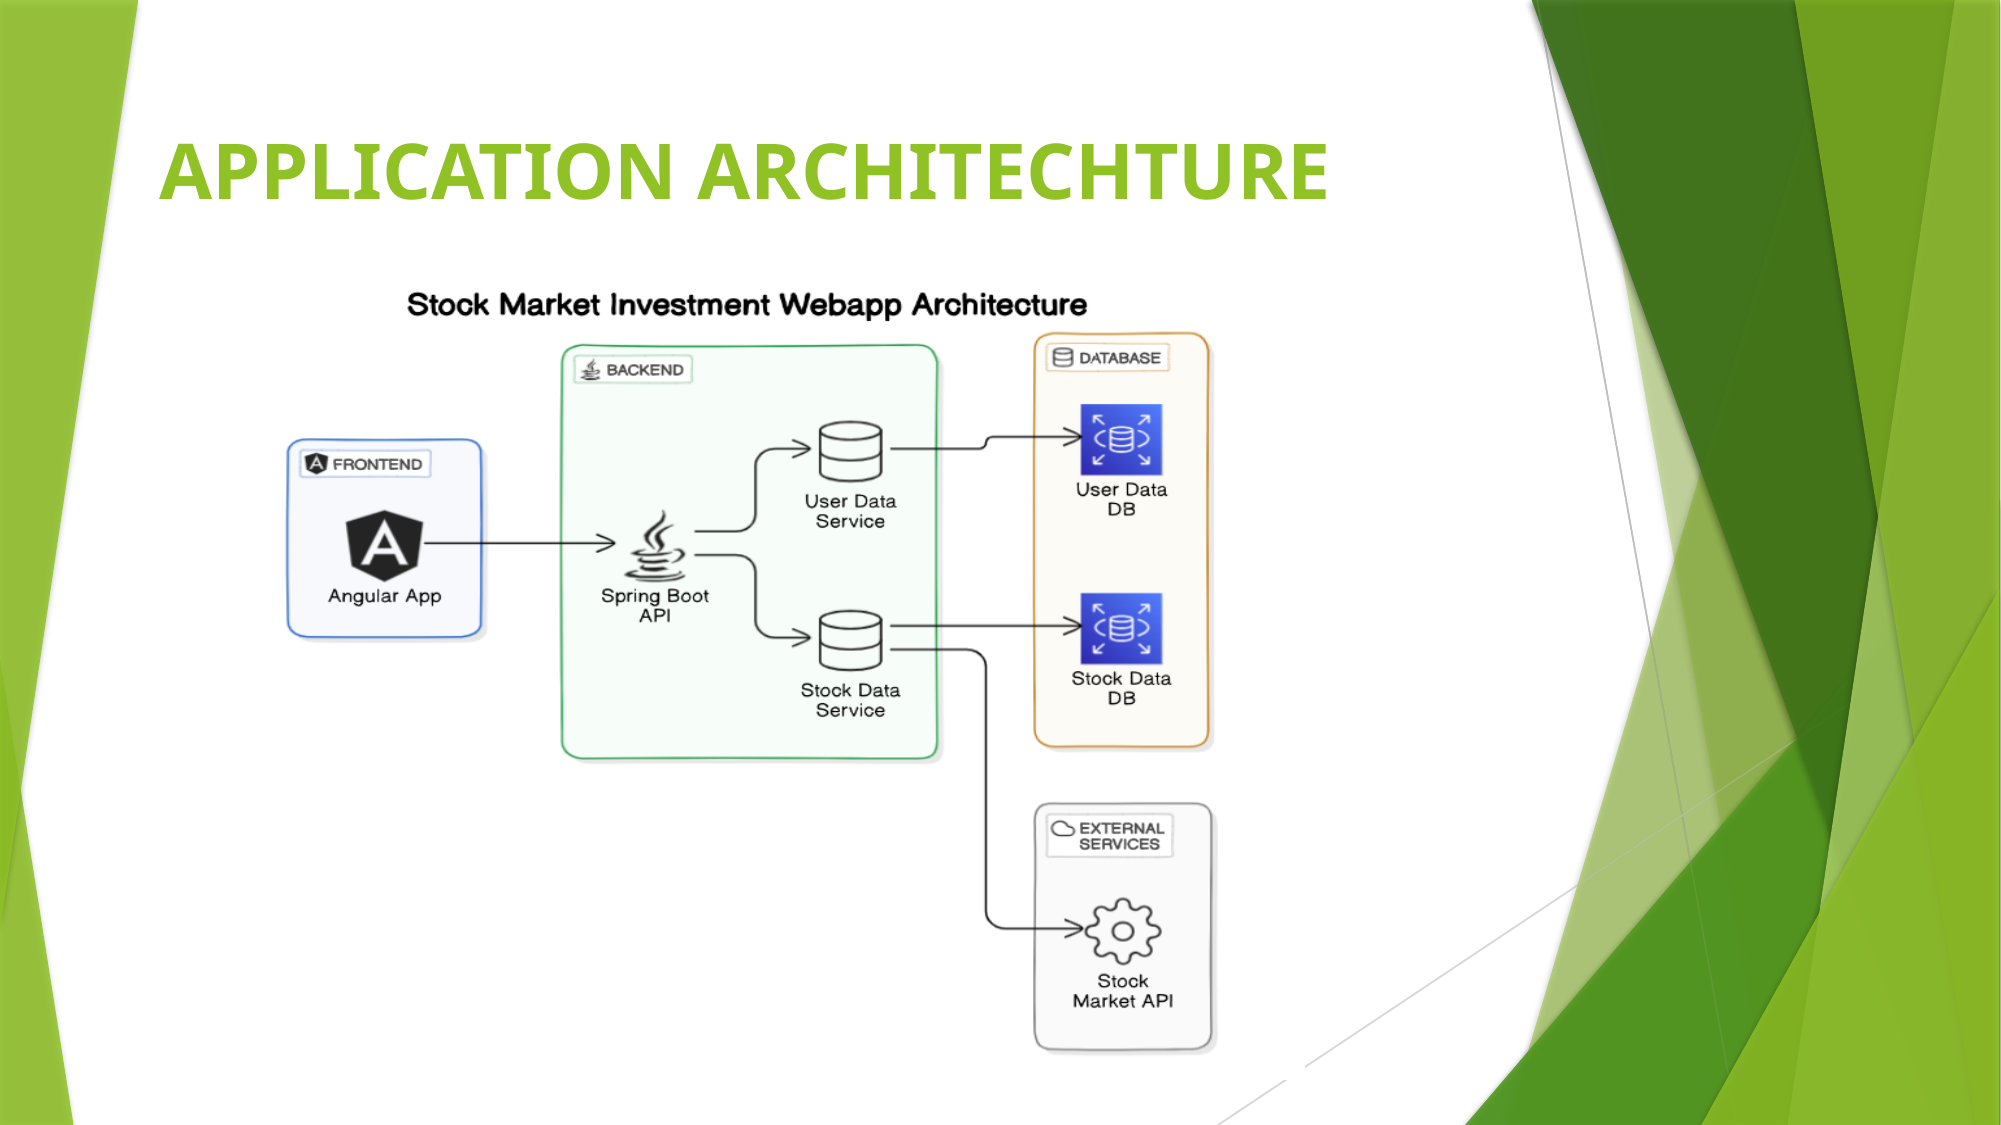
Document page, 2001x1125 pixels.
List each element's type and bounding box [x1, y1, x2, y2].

text_box [0, 0, 2000, 1125]
picture [231, 262, 1306, 1081]
